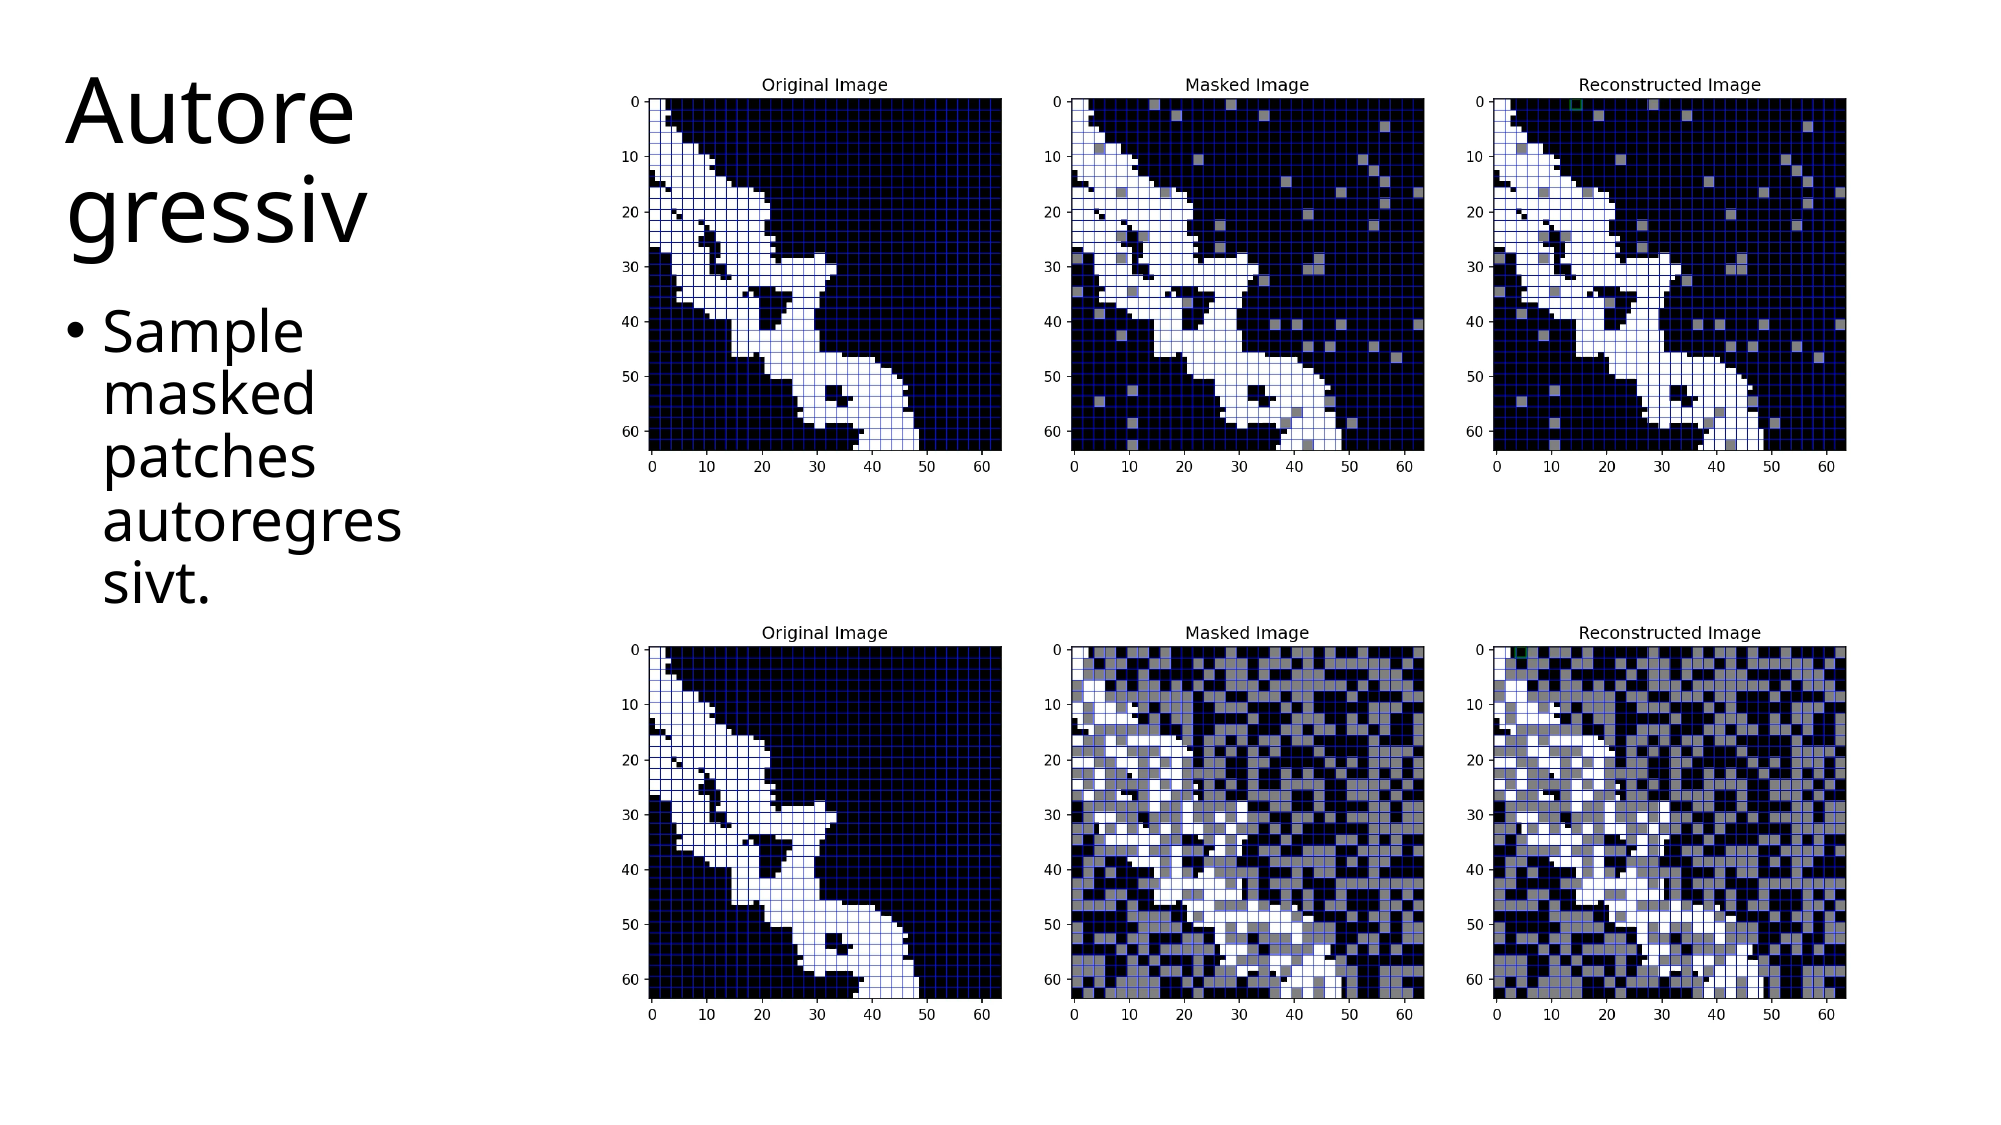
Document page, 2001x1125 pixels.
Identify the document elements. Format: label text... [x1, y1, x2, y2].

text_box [455, 561, 2000, 1078]
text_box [455, 13, 2000, 530]
title Autoregressiv [50, 54, 426, 273]
list Sample masked patches autoregressivt. [50, 294, 426, 1009]
